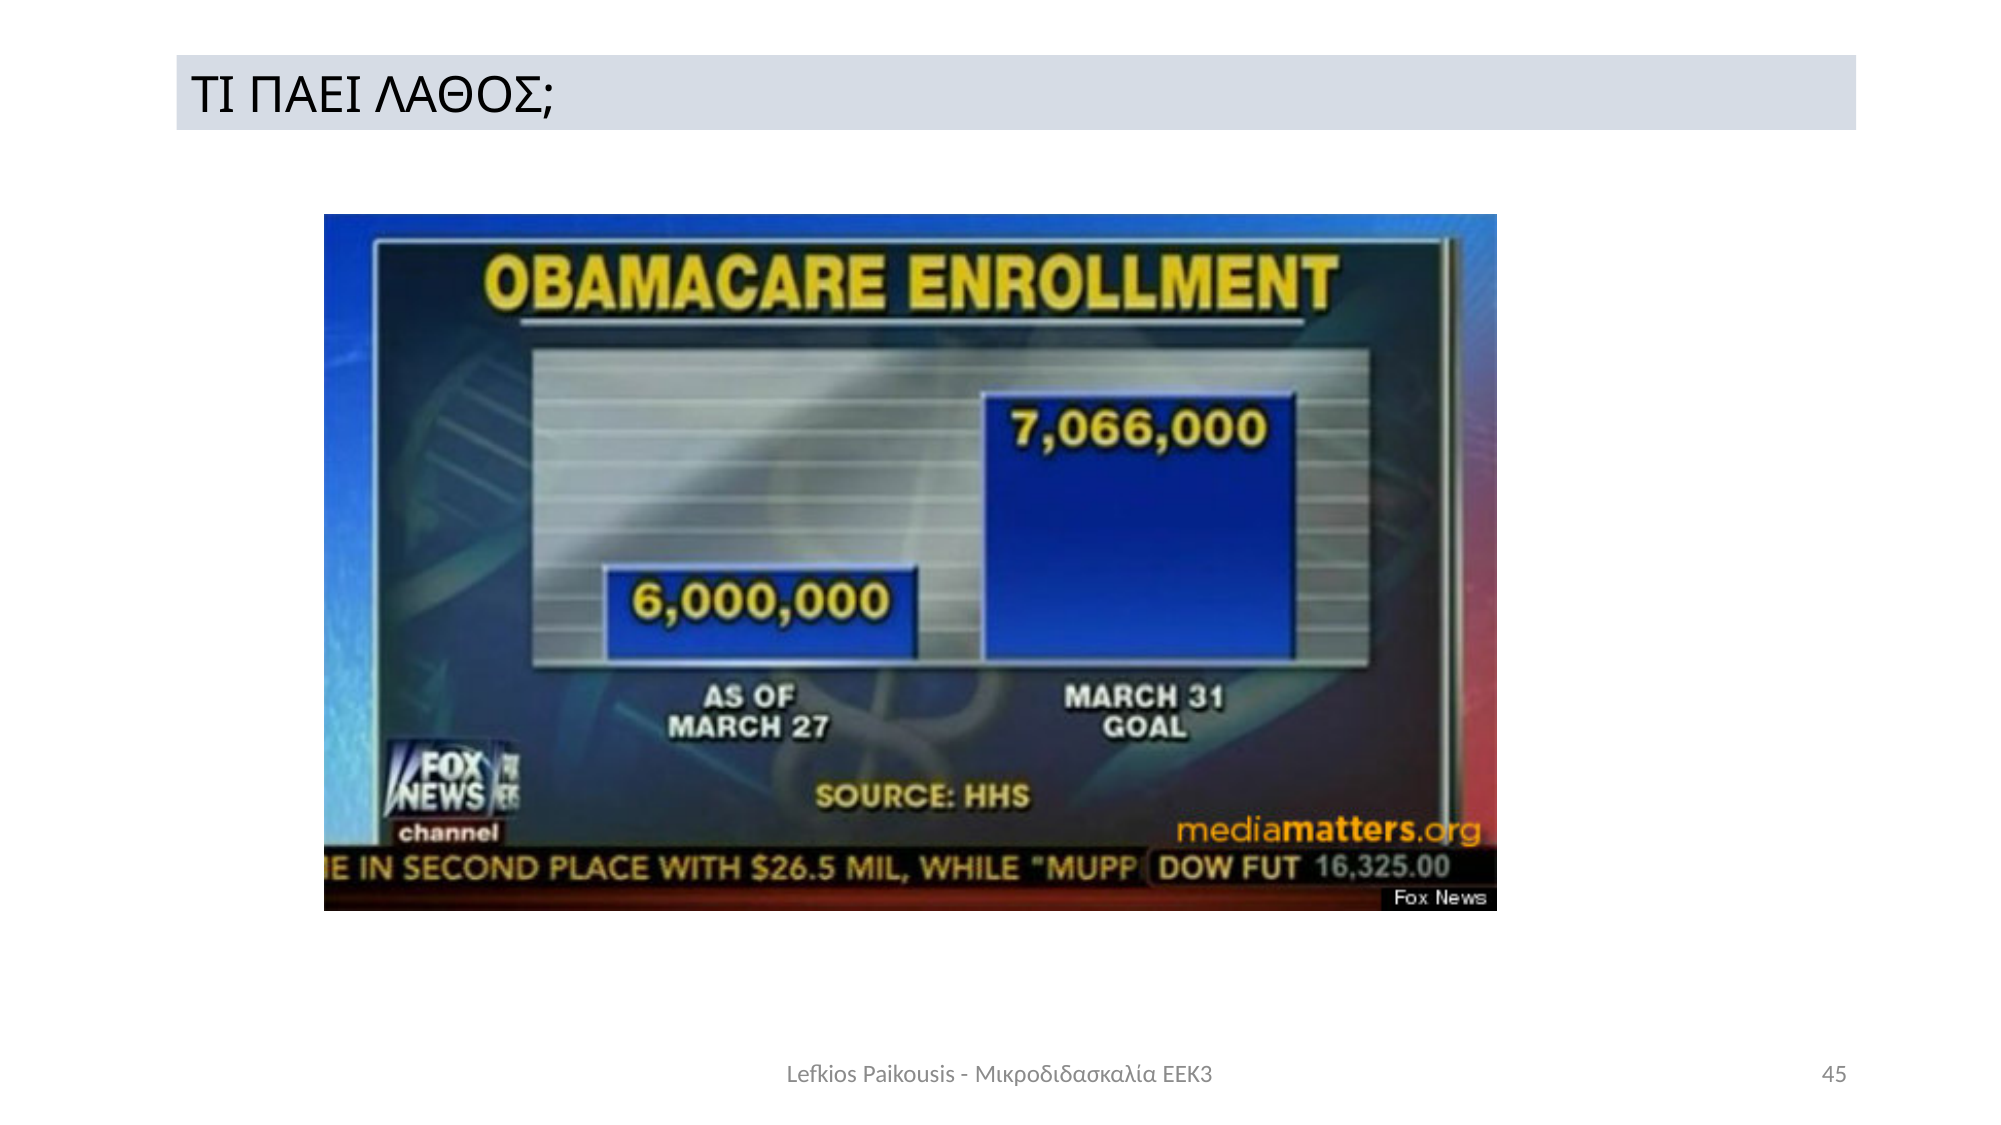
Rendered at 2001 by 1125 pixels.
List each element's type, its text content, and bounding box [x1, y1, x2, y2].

footer Lefkios Paikousis - Μικροδιδασκαλία ΕΕΚ3 [662, 1042, 1338, 1103]
slide_number 45 [1412, 1042, 1863, 1103]
picture [324, 214, 1497, 911]
text_box ΤΙ ΠΑΕΙ ΛΑΘΟΣ; [176, 55, 1857, 130]
